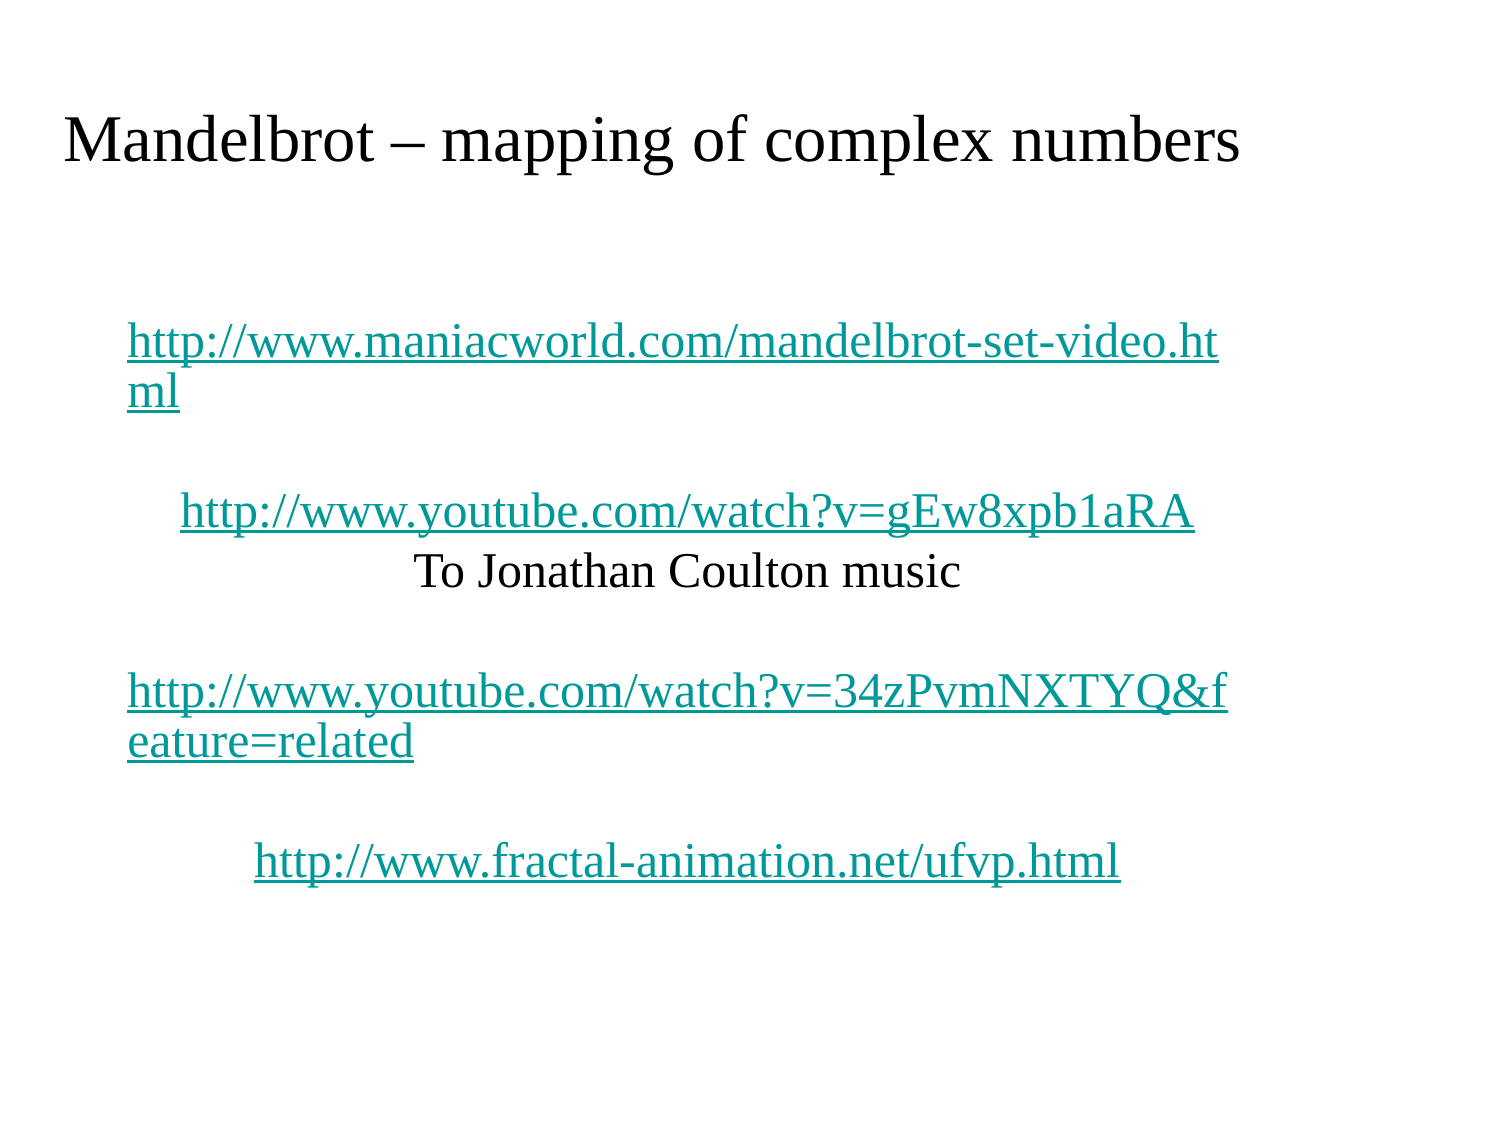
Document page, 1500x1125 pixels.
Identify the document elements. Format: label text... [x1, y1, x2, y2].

text_box http://www.maniacworld.com/mandelbrot-set-video.html http://www.youtube.com/watch?v=gEw8xpb1aRA To Jonathan Coulton music http://www.youtube.com/watch?v=34zPvmNXTYQ&feature=related http://www.fractal-animation.net/ufvp.html [112, 299, 1263, 915]
text_box Mandelbrot – mapping of complex numbers [48, 87, 1259, 183]
